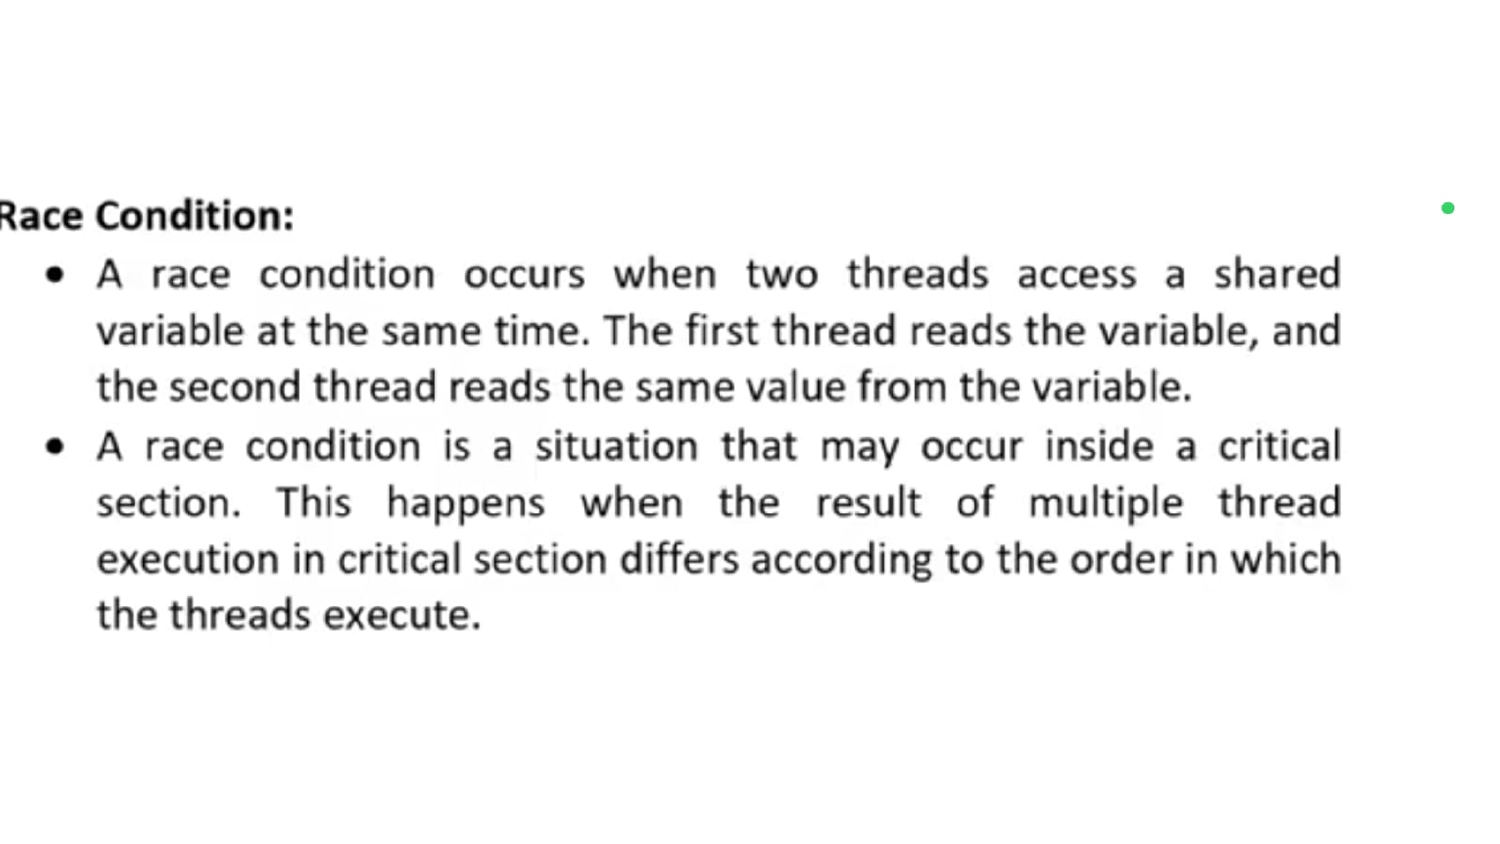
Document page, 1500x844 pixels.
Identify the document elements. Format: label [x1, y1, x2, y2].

picture [0, 175, 1500, 669]
